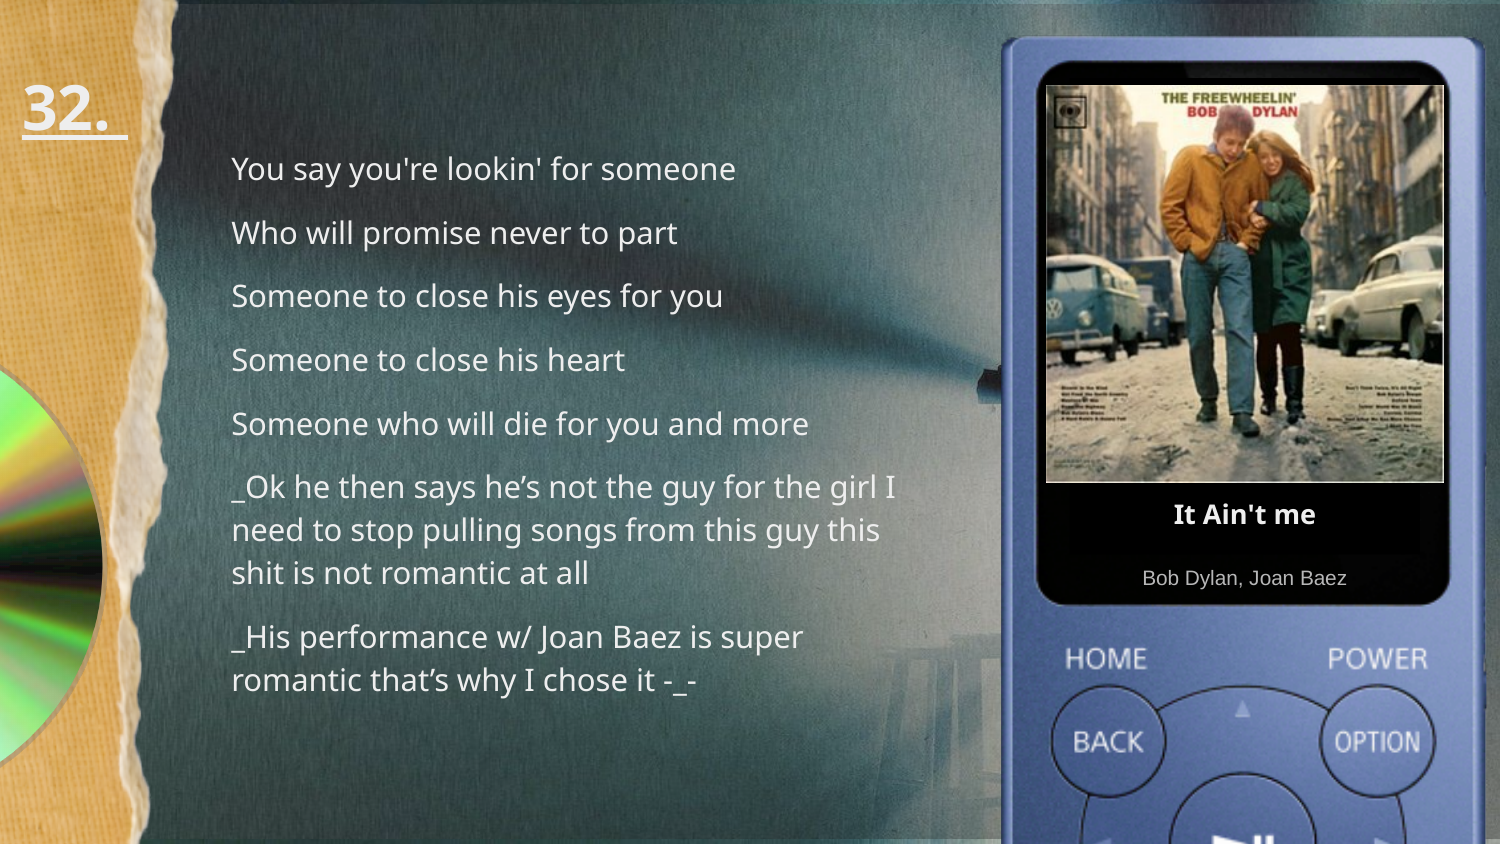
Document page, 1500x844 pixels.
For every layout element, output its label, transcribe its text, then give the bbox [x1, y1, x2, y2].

subtitle You say you're lookin' for someone Who will promise never to part Someone to close his eyes for you Someone to close his heart Someone who will die for you and more _Ok he then says he’s not the guy for the girl I need to stop pulling songs from this guy this shit is not romantic at all _His performance w/ Joan Baez is super romantic that’s why I chose it -_- [216, 129, 931, 715]
title 32. [7, 52, 168, 201]
picture [0, 0, 1500, 844]
subtitle Bob Dylan, Joan Baez [1069, 545, 1420, 587]
title It Ain't me [1046, 490, 1444, 555]
